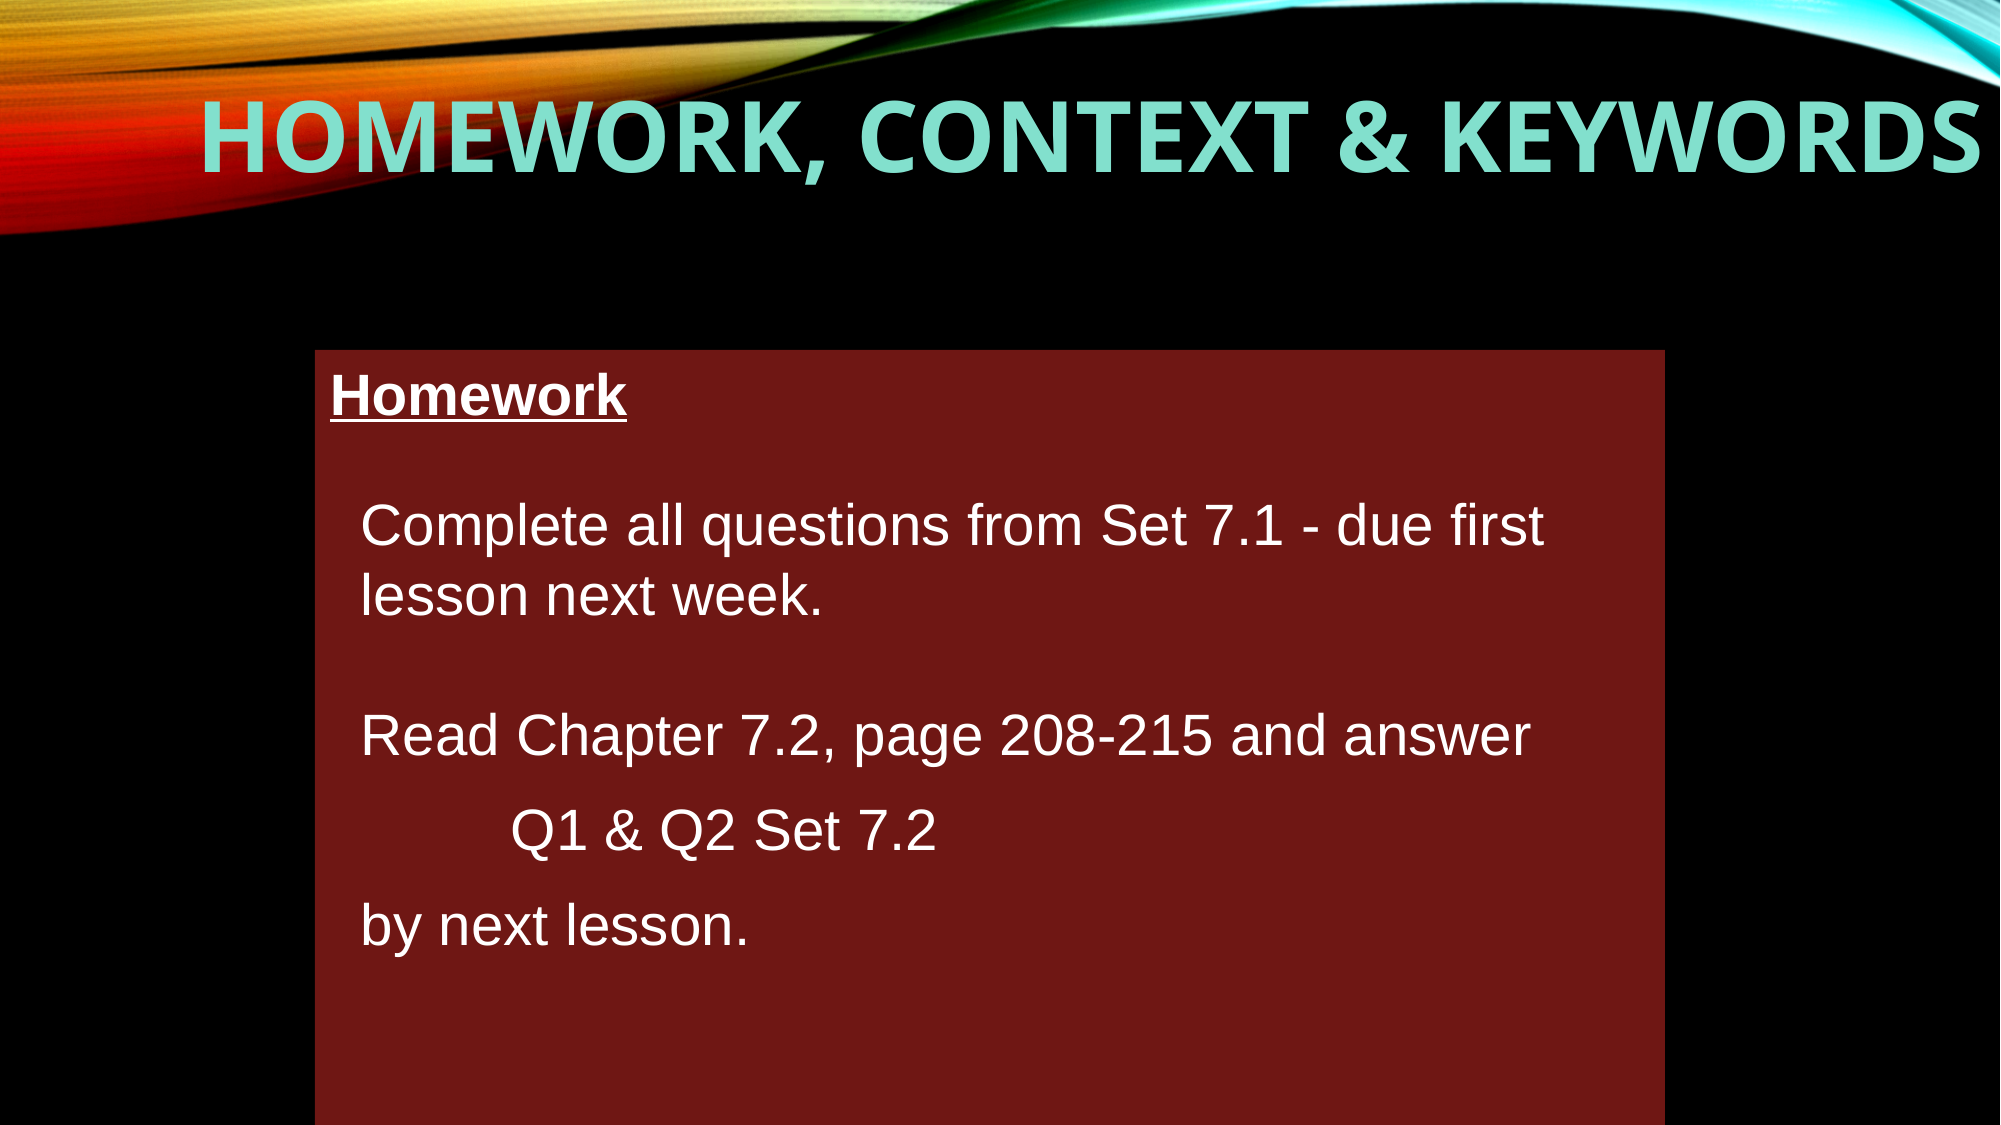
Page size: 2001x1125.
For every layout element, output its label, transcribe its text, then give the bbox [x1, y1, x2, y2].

picture [0, 0, 2000, 46]
text_box Homework [314, 349, 1665, 1125]
text_box Complete all questions from Set 7.1 - due first lesson next week. Read Chapter 7.2, page 208-215 and answer Q1 & Q2 Set 7.2 by next lesson. [346, 479, 1634, 965]
text_box Homework, Context & Keywords [0, 46, 2000, 235]
